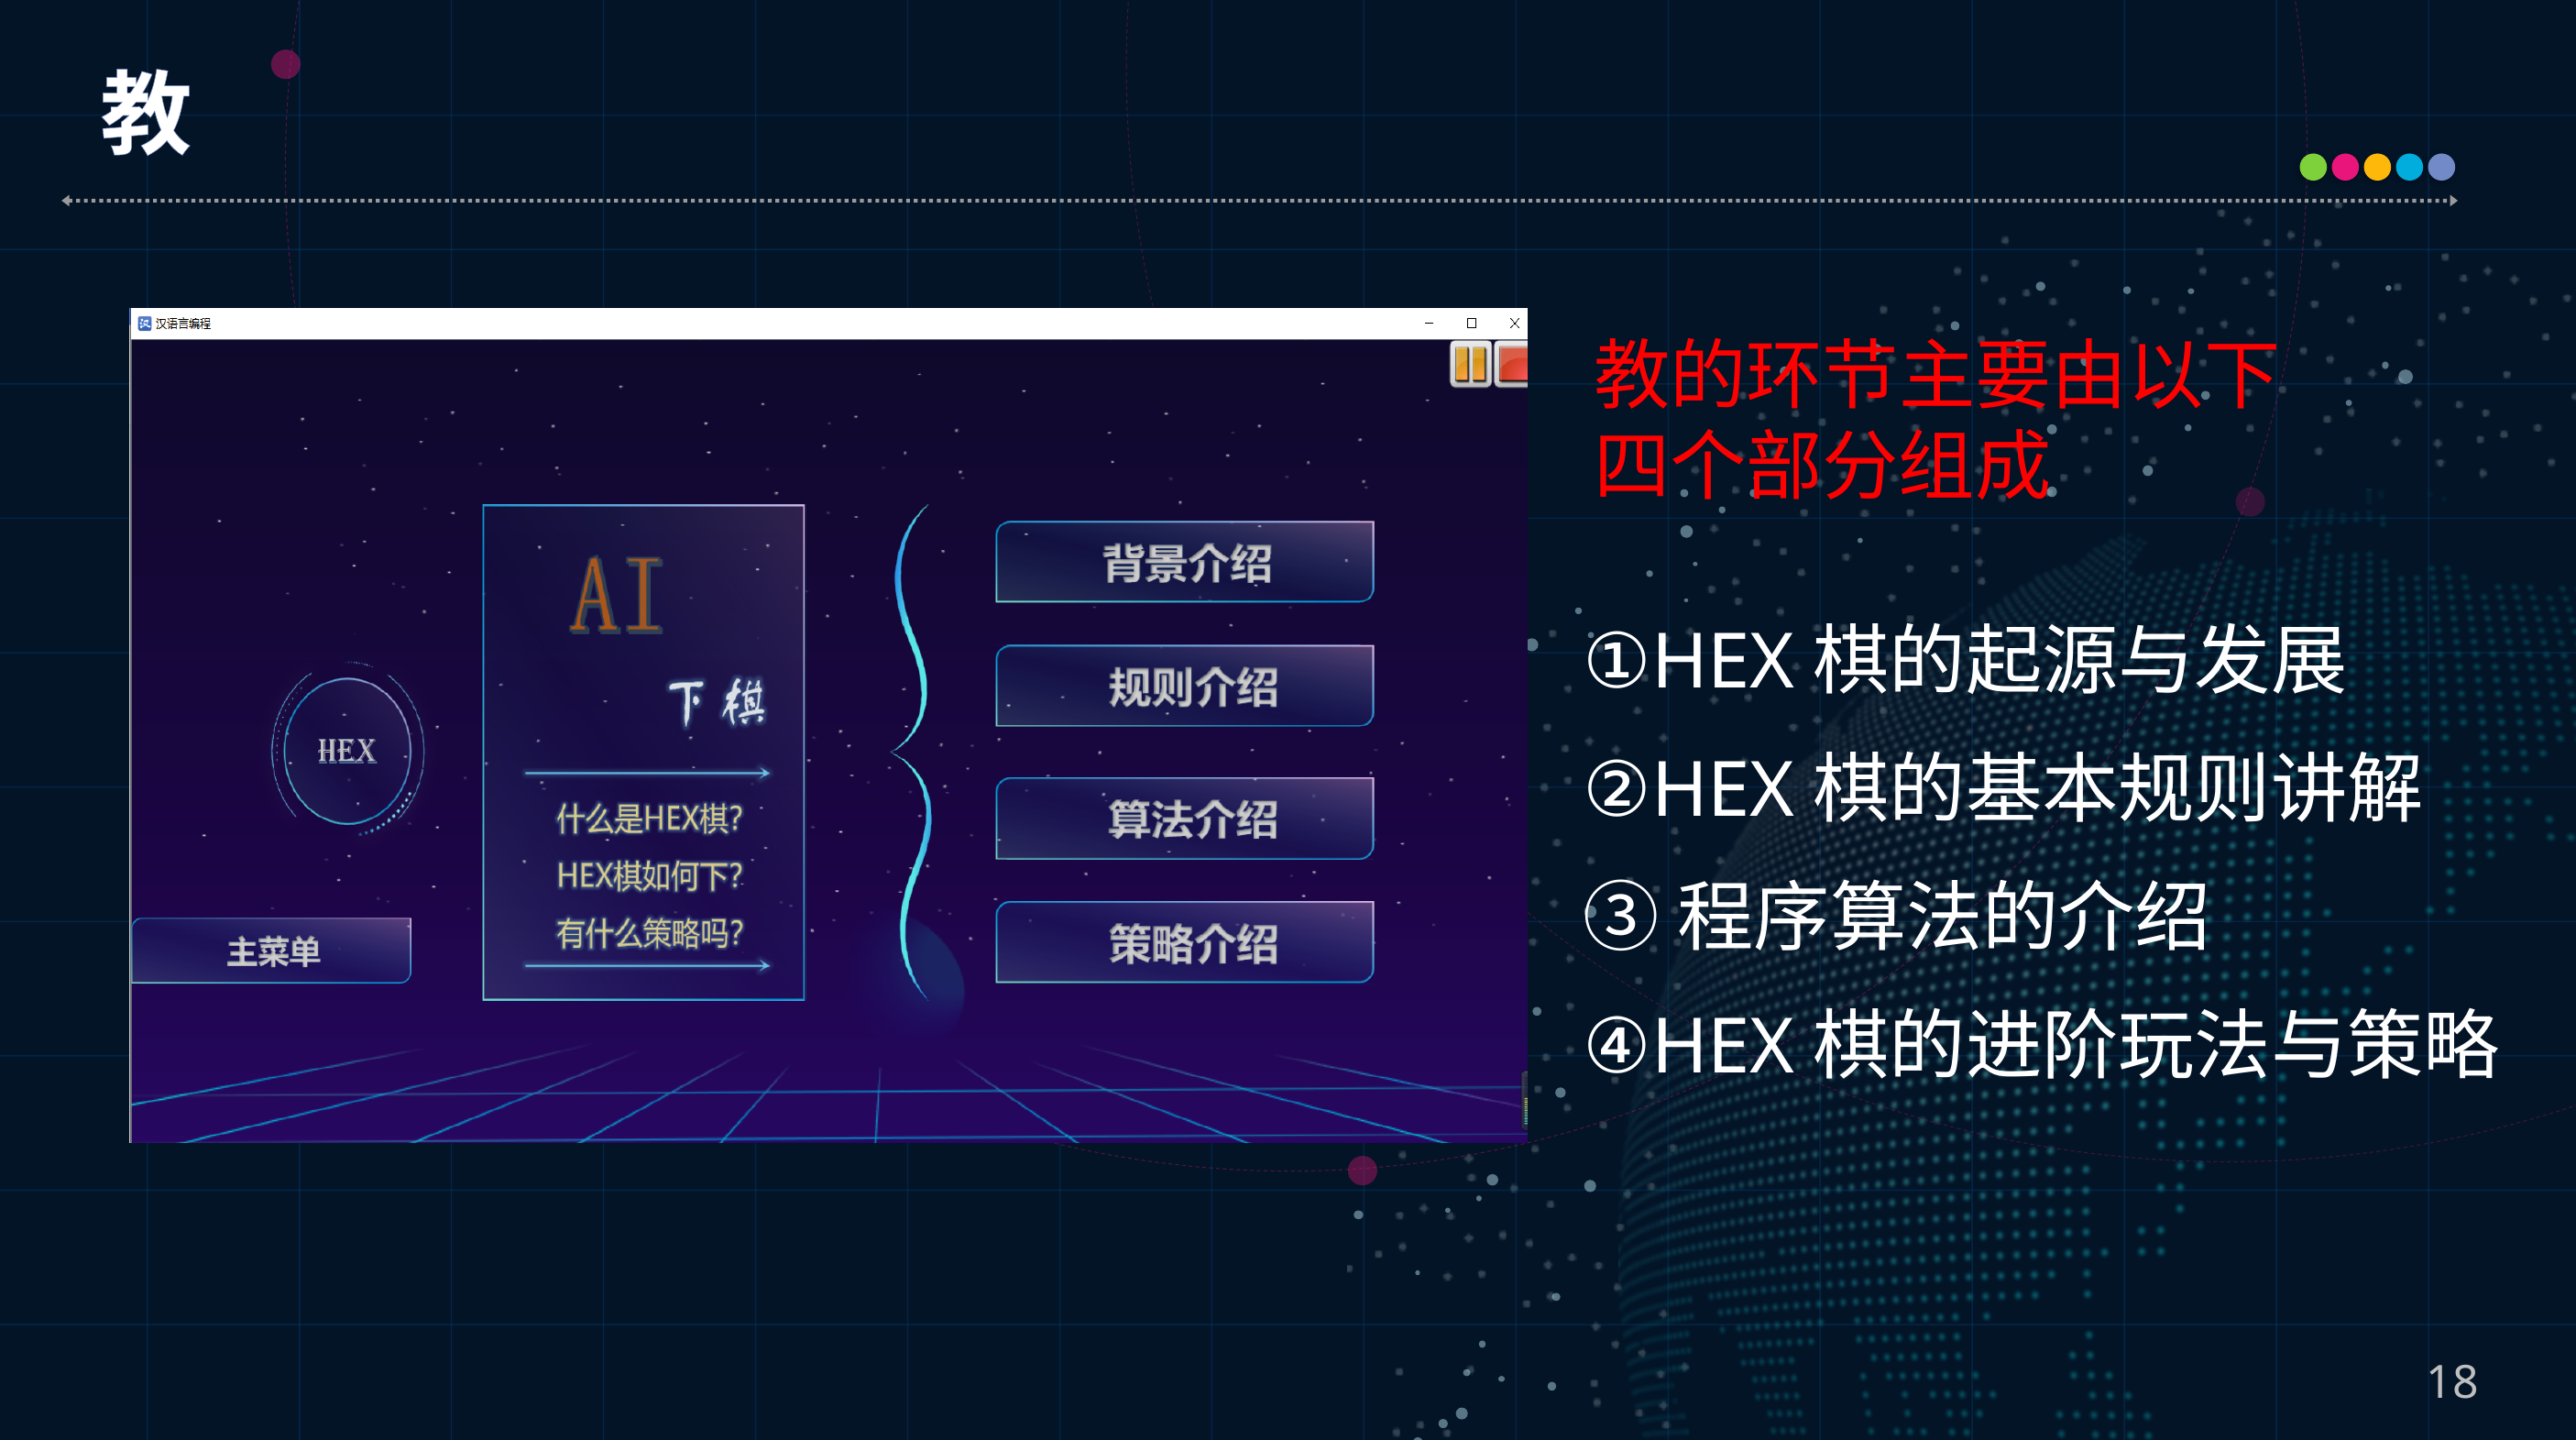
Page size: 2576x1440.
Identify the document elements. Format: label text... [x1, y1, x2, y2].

text_box 教 [86, 49, 206, 172]
picture [129, 308, 1528, 1143]
text_box ①HEX棋的起源与发展 ②HEX棋的基本规则讲解 ③程序算法的介绍 ④HEX棋的进阶玩法与策略 [1569, 568, 2524, 1095]
picture [1618, 489, 2576, 1440]
text_box 教的环节主要由以下四个部分组成 [1580, 319, 2322, 540]
text_box 18 [2411, 1347, 2494, 1428]
